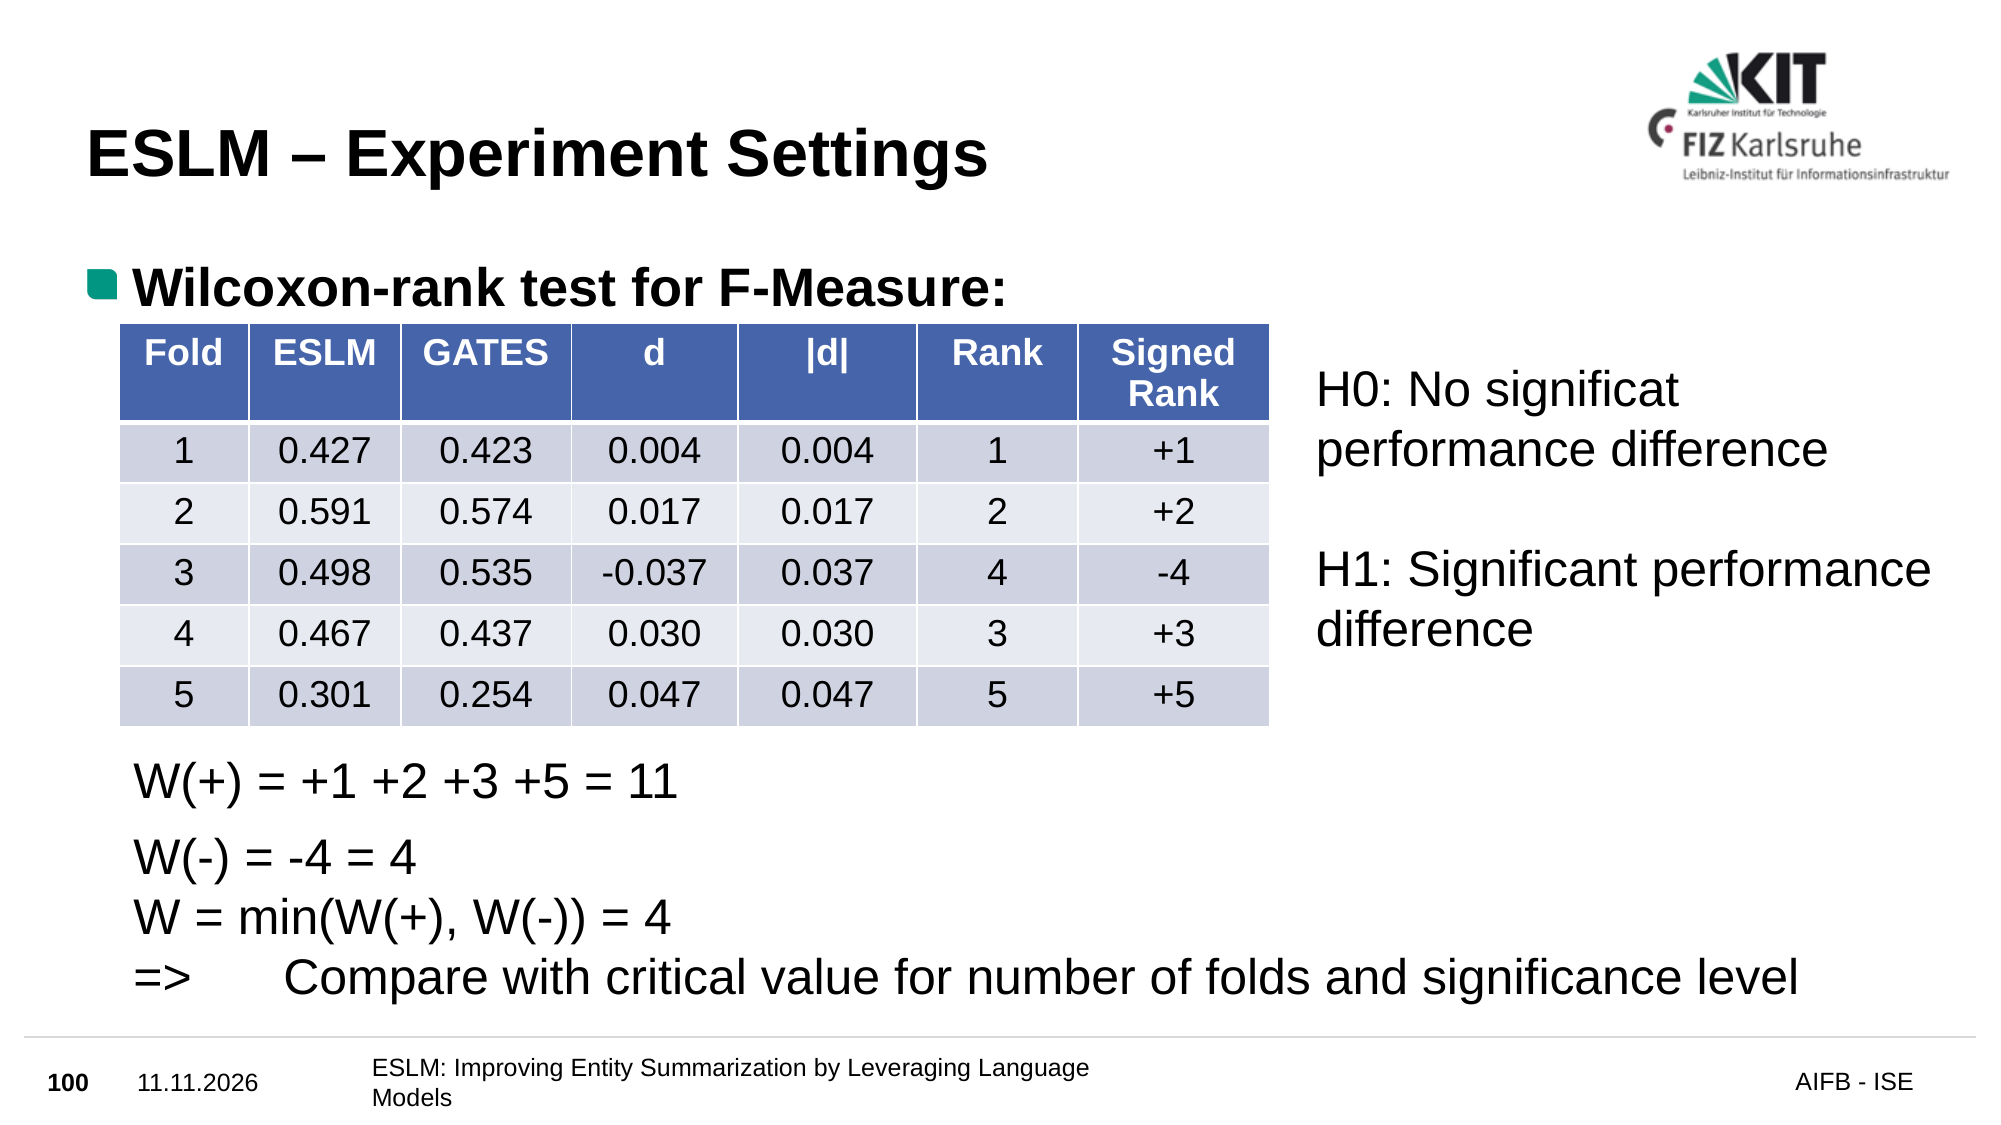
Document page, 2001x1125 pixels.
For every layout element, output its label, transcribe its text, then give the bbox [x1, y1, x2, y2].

table_header ESLM [250, 324, 400, 420]
table_header GATES [402, 324, 571, 420]
table_cell 0.591 [250, 484, 400, 543]
table_cell 0.498 [250, 545, 400, 604]
table_cell 4 [120, 606, 248, 665]
table_header Signed Rank [1079, 324, 1269, 420]
table_cell 4 [918, 545, 1077, 604]
table_cell 0.427 [250, 425, 400, 482]
table_cell 5 [120, 667, 248, 726]
table_cell 0.301 [250, 667, 400, 726]
table_cell 0.574 [402, 484, 571, 543]
table_cell -4 [1079, 545, 1269, 604]
text_box W(-) = -4 = 4 W = min(W(+), W(-)) = 4 => Compare with critical value for number of folds and significance level [118, 817, 1953, 1012]
table_cell 0.017 [572, 484, 737, 543]
table_cell 0.030 [572, 606, 737, 665]
table_cell 0.254 [402, 667, 571, 726]
table_cell 0.030 [739, 606, 916, 665]
list Wilcoxon-rank test for F-Measure: [87, 259, 1239, 996]
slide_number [137, 1038, 362, 1125]
table_cell 1 [918, 425, 1077, 482]
text_box H0: No significat performance difference H1: Significant performance difference [1301, 349, 1989, 665]
text_box W(+) = +1 +2 +3 +5 = 11 [118, 741, 807, 817]
table_cell 1 [120, 425, 248, 482]
table_cell 0.535 [402, 545, 571, 604]
table_cell -0.037 [572, 545, 737, 604]
table_cell 0.467 [250, 606, 400, 665]
picture [1621, 35, 1960, 191]
table_cell 0.004 [572, 425, 737, 482]
picture [87, 269, 117, 303]
table_cell 0.037 [739, 545, 916, 604]
table_cell 0.047 [572, 667, 737, 726]
table_header Rank [918, 324, 1077, 420]
table_cell +5 [1079, 667, 1269, 726]
table_cell +2 [1079, 484, 1269, 543]
table_cell +1 [1079, 425, 1269, 482]
table_cell 5 [918, 667, 1077, 726]
table_cell 0.004 [739, 425, 916, 482]
table_header |d| [739, 324, 916, 420]
table_header d [572, 324, 737, 420]
table_cell 2 [918, 484, 1077, 543]
table_cell 0.437 [402, 606, 571, 665]
table_cell +3 [1079, 606, 1269, 665]
title ESLM – Experiment Settings [86, 64, 1589, 191]
table_cell 2 [120, 484, 248, 543]
slide_number 100 [47, 1038, 119, 1125]
table_cell 0.047 [739, 667, 916, 726]
table_cell 0.017 [739, 484, 916, 543]
table_cell 3 [120, 545, 248, 604]
table_header Fold [120, 324, 248, 420]
table_cell 0.423 [402, 425, 571, 482]
table_cell 3 [918, 606, 1077, 665]
